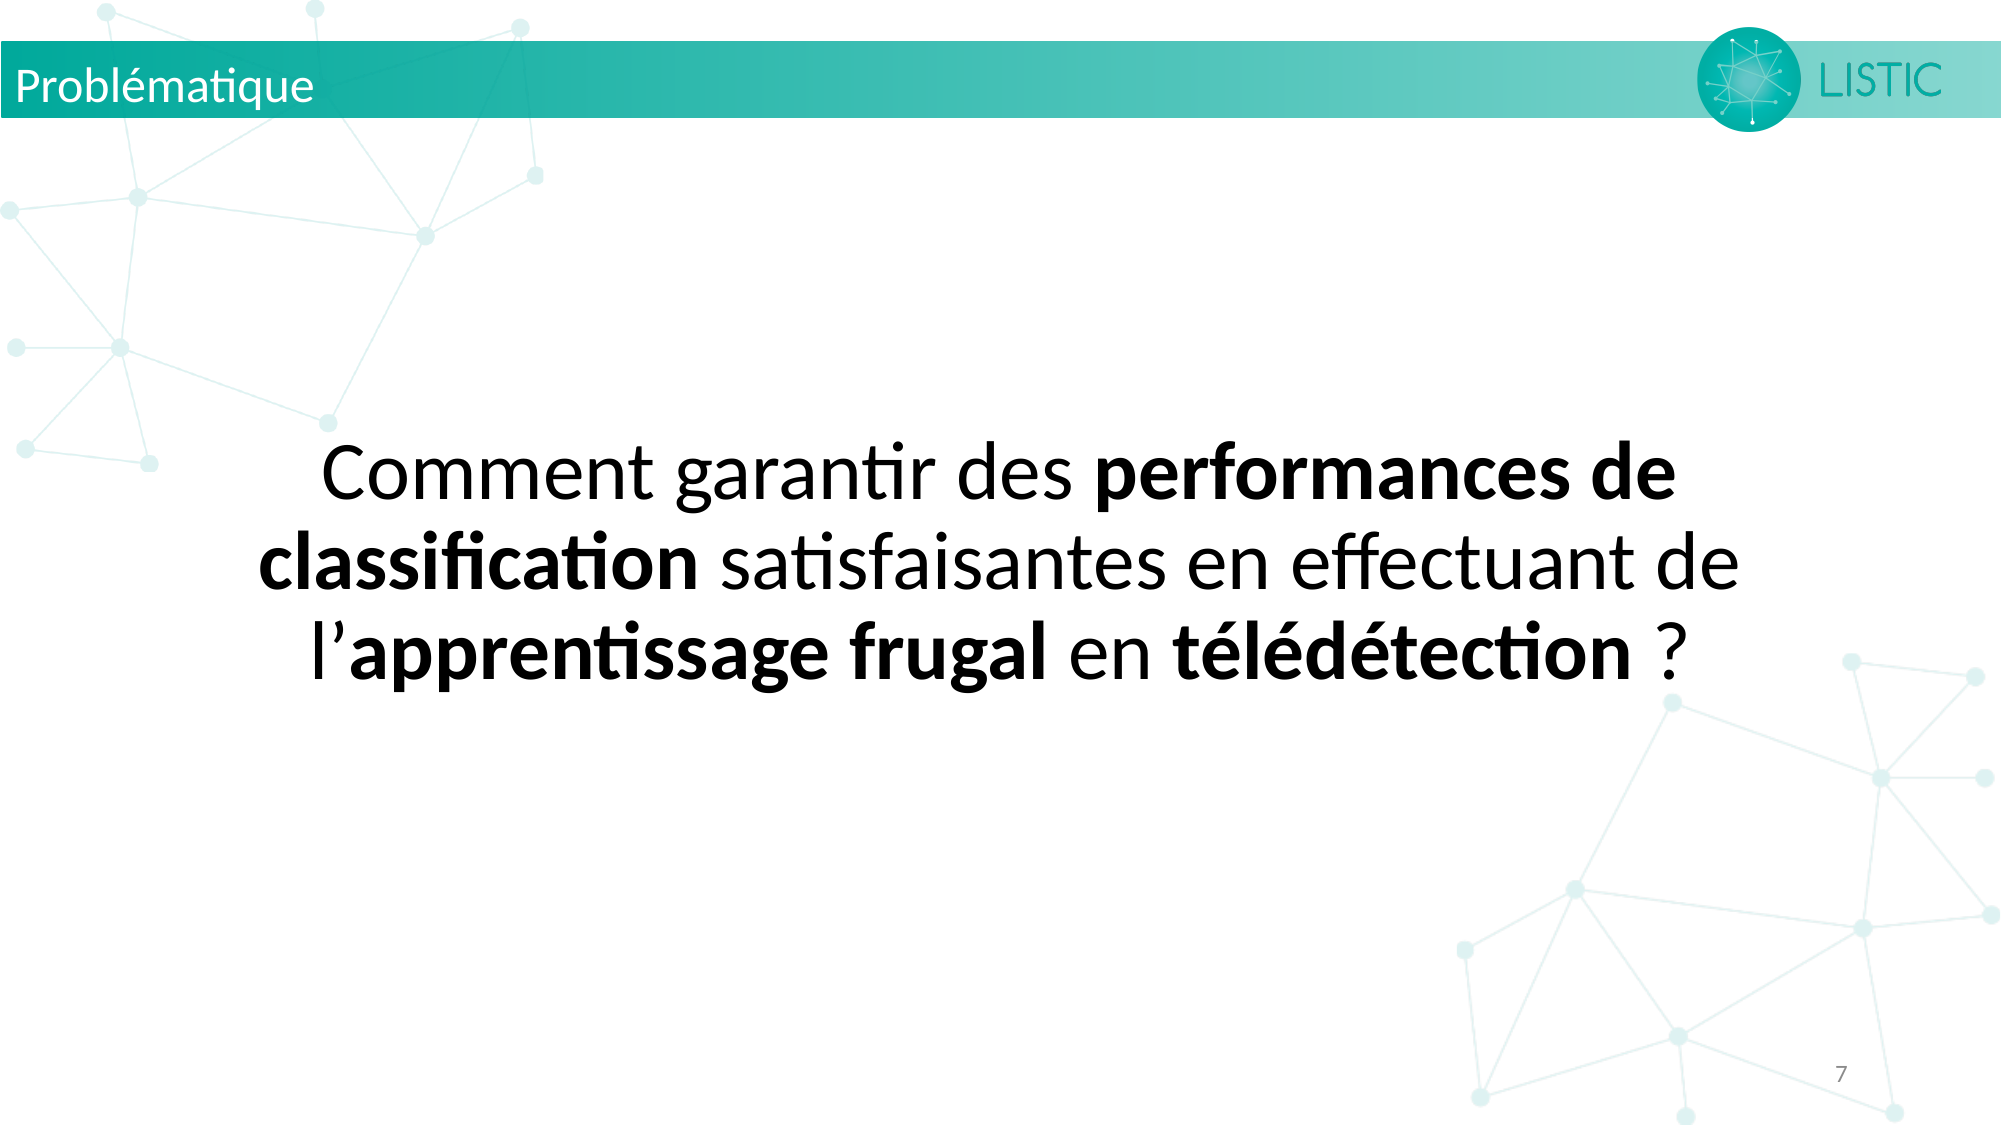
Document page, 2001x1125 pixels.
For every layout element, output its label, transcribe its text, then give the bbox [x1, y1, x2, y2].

text_box 7 [1412, 1042, 1863, 1103]
text_box Problématique [0, 44, 1695, 120]
title Comment garantir des performances de classification satisfaisantes en effectuant de l’apprentissage frugal en télédétection ? [137, 488, 1863, 637]
